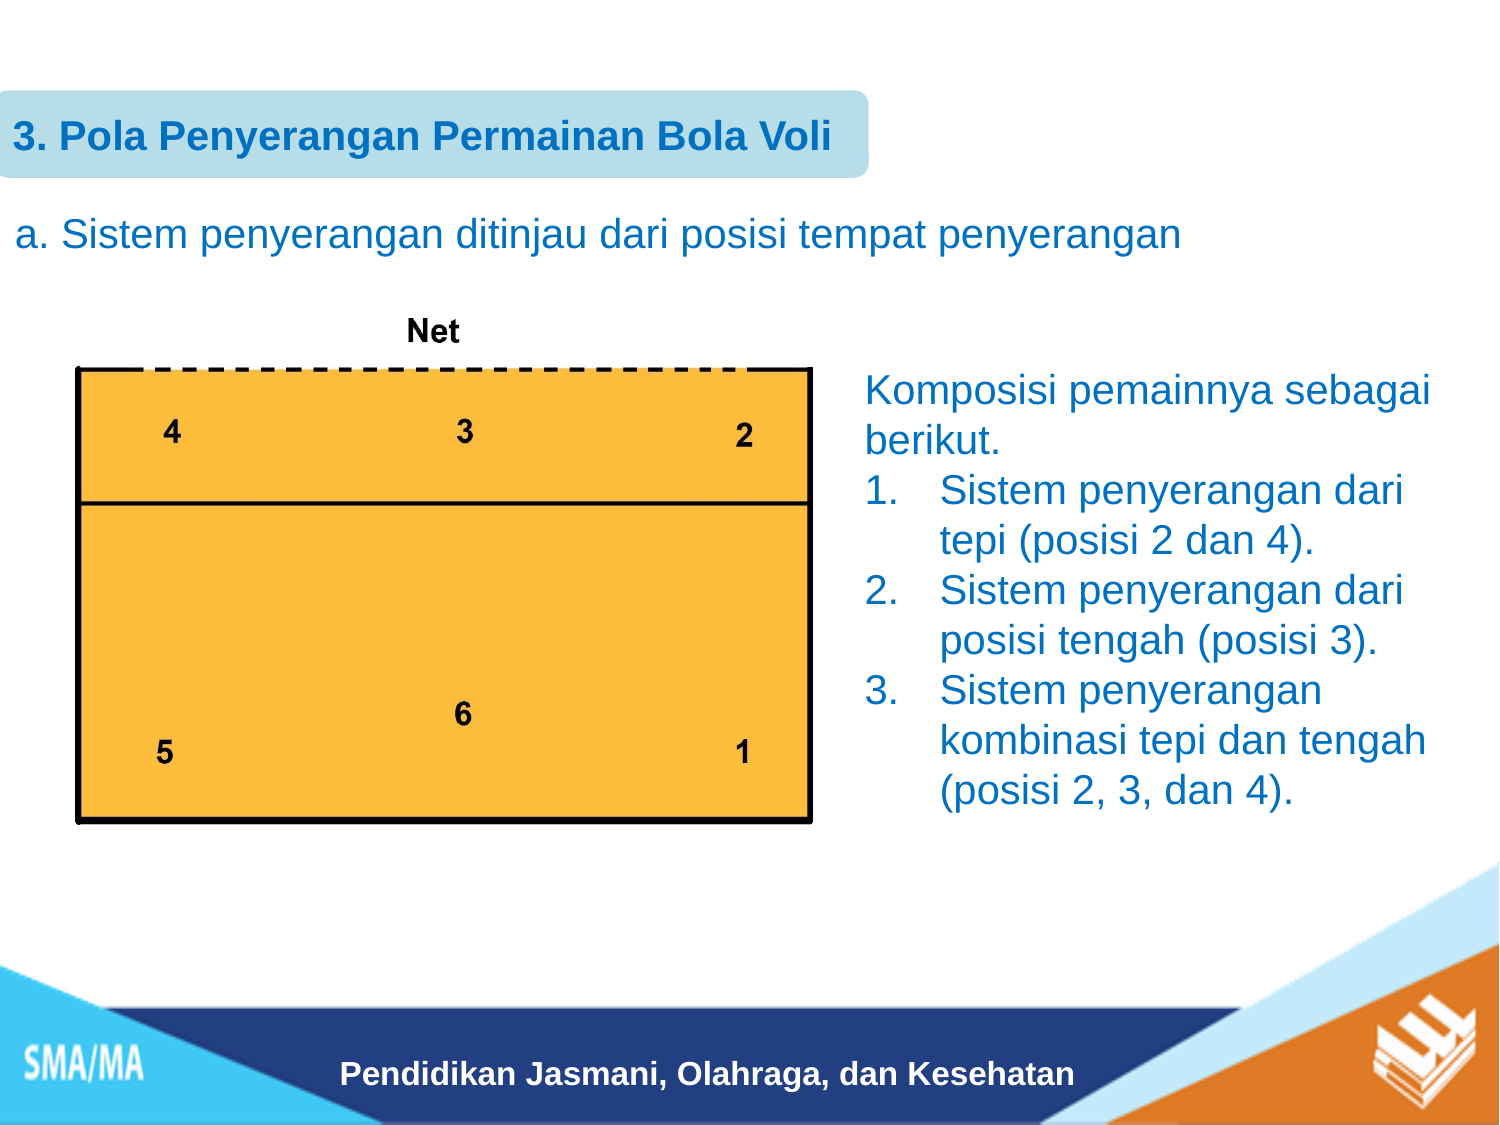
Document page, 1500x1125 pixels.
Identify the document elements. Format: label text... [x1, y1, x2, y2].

picture [0, 862, 1499, 1125]
text_box a. Sistem penyerangan ditinjau dari posisi tempat penyerangan [0, 182, 1214, 282]
picture [74, 317, 813, 825]
text_box Komposisi pemainnya sebagai berikut.. [873, 178, 1352, 342]
text_box Komposisi pemainnya sebagai berikut. Sistem penyerangan dari tepi (posisi 2 dan 4). Sistem penyerangan dari posisi tengah (posisi 3). Sistem penyerangan kombinasi tepi dan tengah (posisi 2, 3, dan 4). [848, 342, 1452, 834]
text_box 3. Pola Penyerangan Permainan Bola Voli [0, 88, 871, 180]
